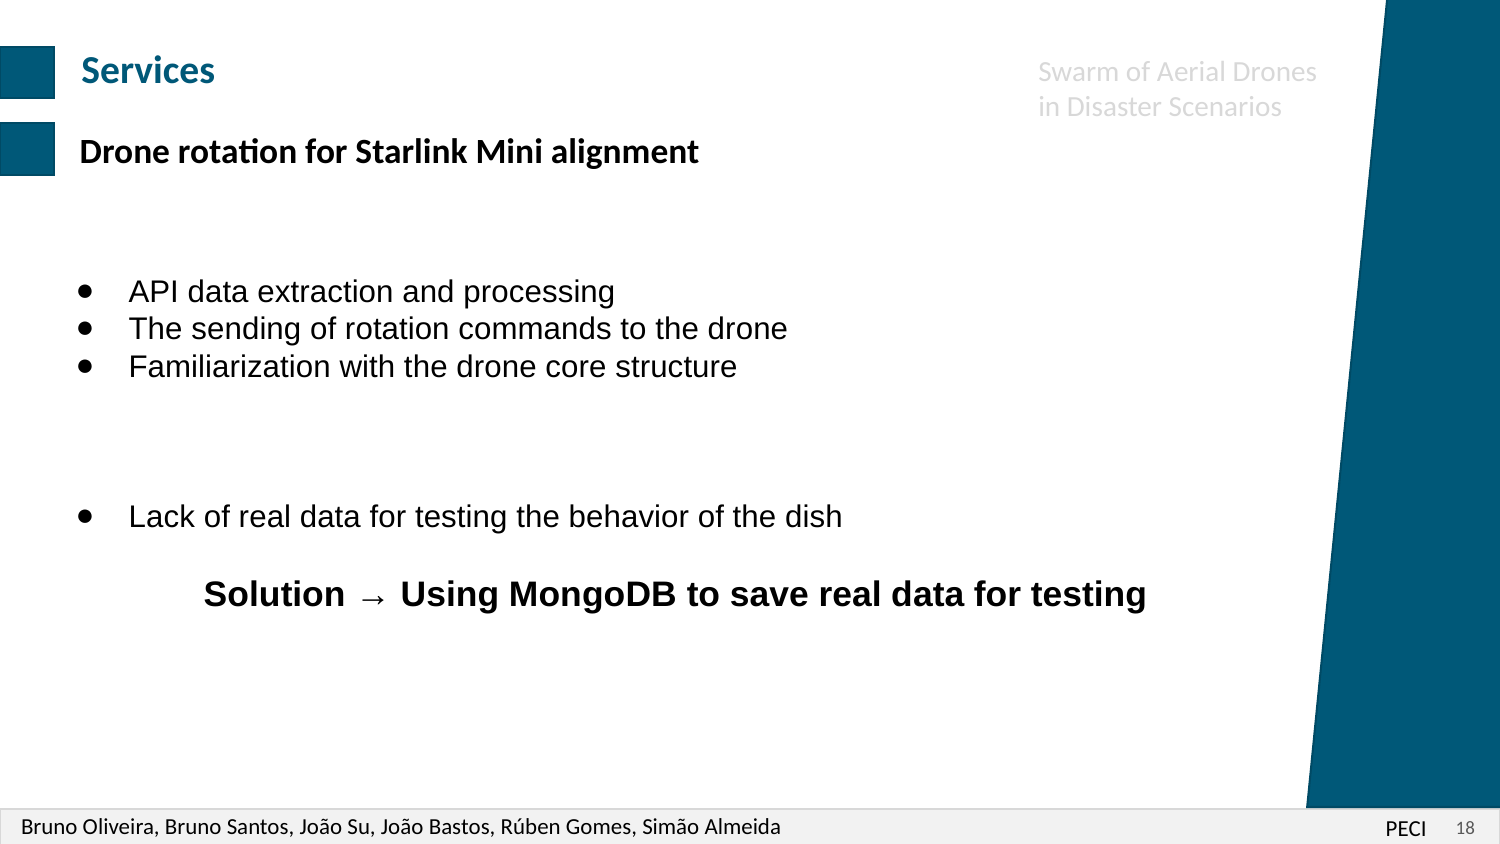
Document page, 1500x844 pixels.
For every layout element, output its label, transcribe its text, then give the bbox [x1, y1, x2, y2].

text_box [0, 808, 9, 844]
text_box Bruno Oliveira, Bruno Santos, João Su, João Bastos, Rúben Gomes, Simão Almeida [9, 805, 825, 844]
text_box Swarm of Aerial Drones in Disaster Scenarios [1027, 46, 1352, 163]
text_box [0, 46, 54, 99]
text_box [1453, 808, 1500, 844]
text_box Drone rotation for Starlink Mini alignment [68, 122, 803, 176]
text_box [0, 123, 54, 175]
text_box API data extraction and processing The sending of rotation commands to the drone Familiarization with the drone core structure Lack of real data for testing the behavior of the dish Solution → Using MongoDB to save real data for testing [38, 213, 1172, 666]
text_box [1307, 0, 1500, 807]
text_box PECI [1374, 807, 1453, 844]
text_box Services [70, 38, 607, 122]
text_box [825, 808, 1374, 844]
slide_number ‹#› [1408, 809, 1487, 844]
